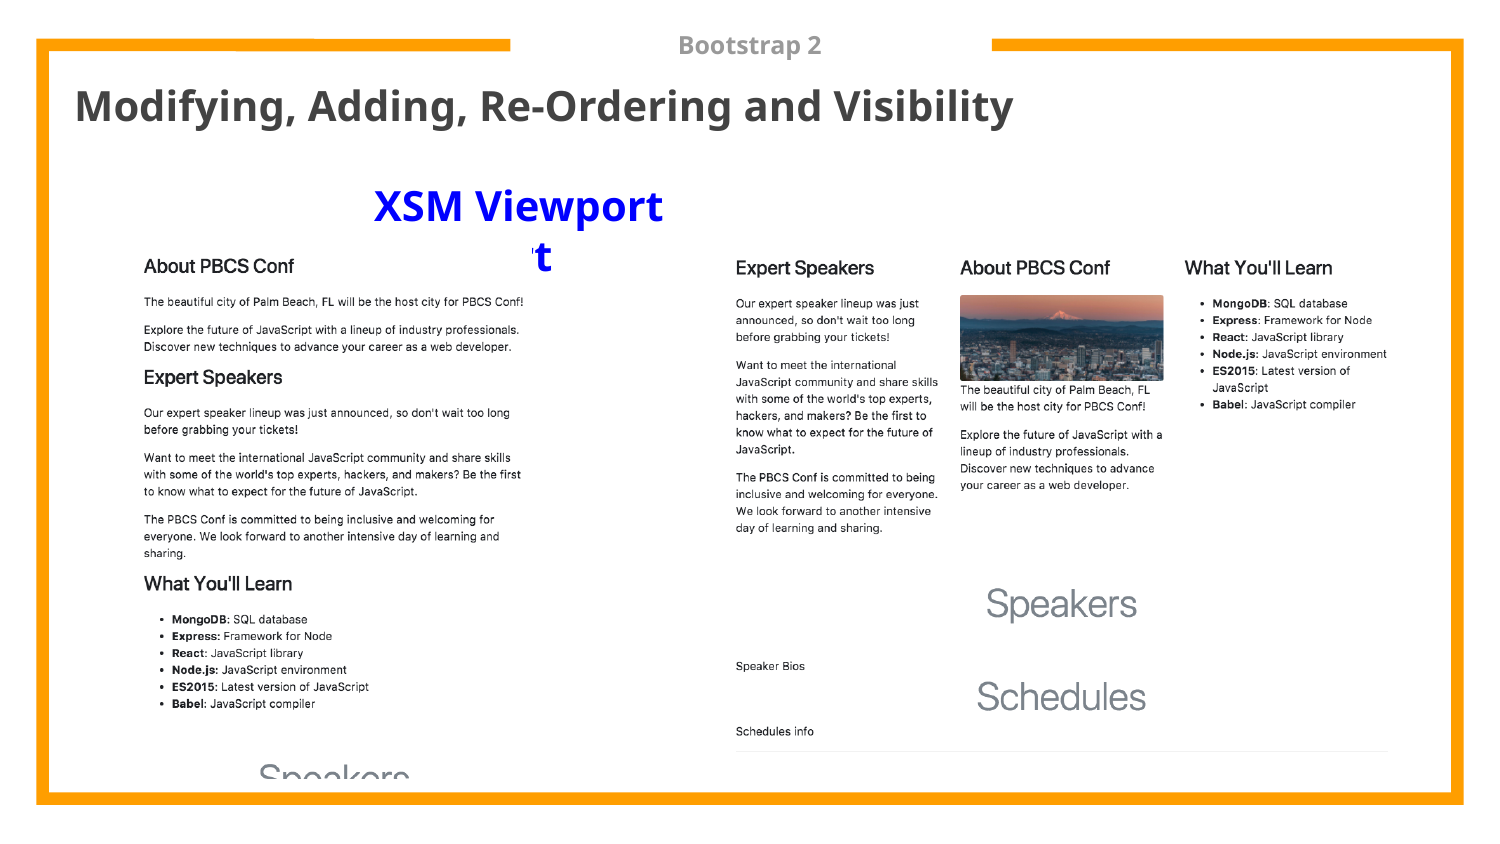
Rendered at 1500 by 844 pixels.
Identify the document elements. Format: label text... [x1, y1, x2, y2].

title Bootstrap 2 [531, 15, 969, 65]
picture [713, 244, 1414, 773]
picture [135, 238, 532, 779]
text_box Modifying, Adding, Re-Ordering and Visibility XSM Viewport SM-LG Viewport [59, 65, 1380, 189]
